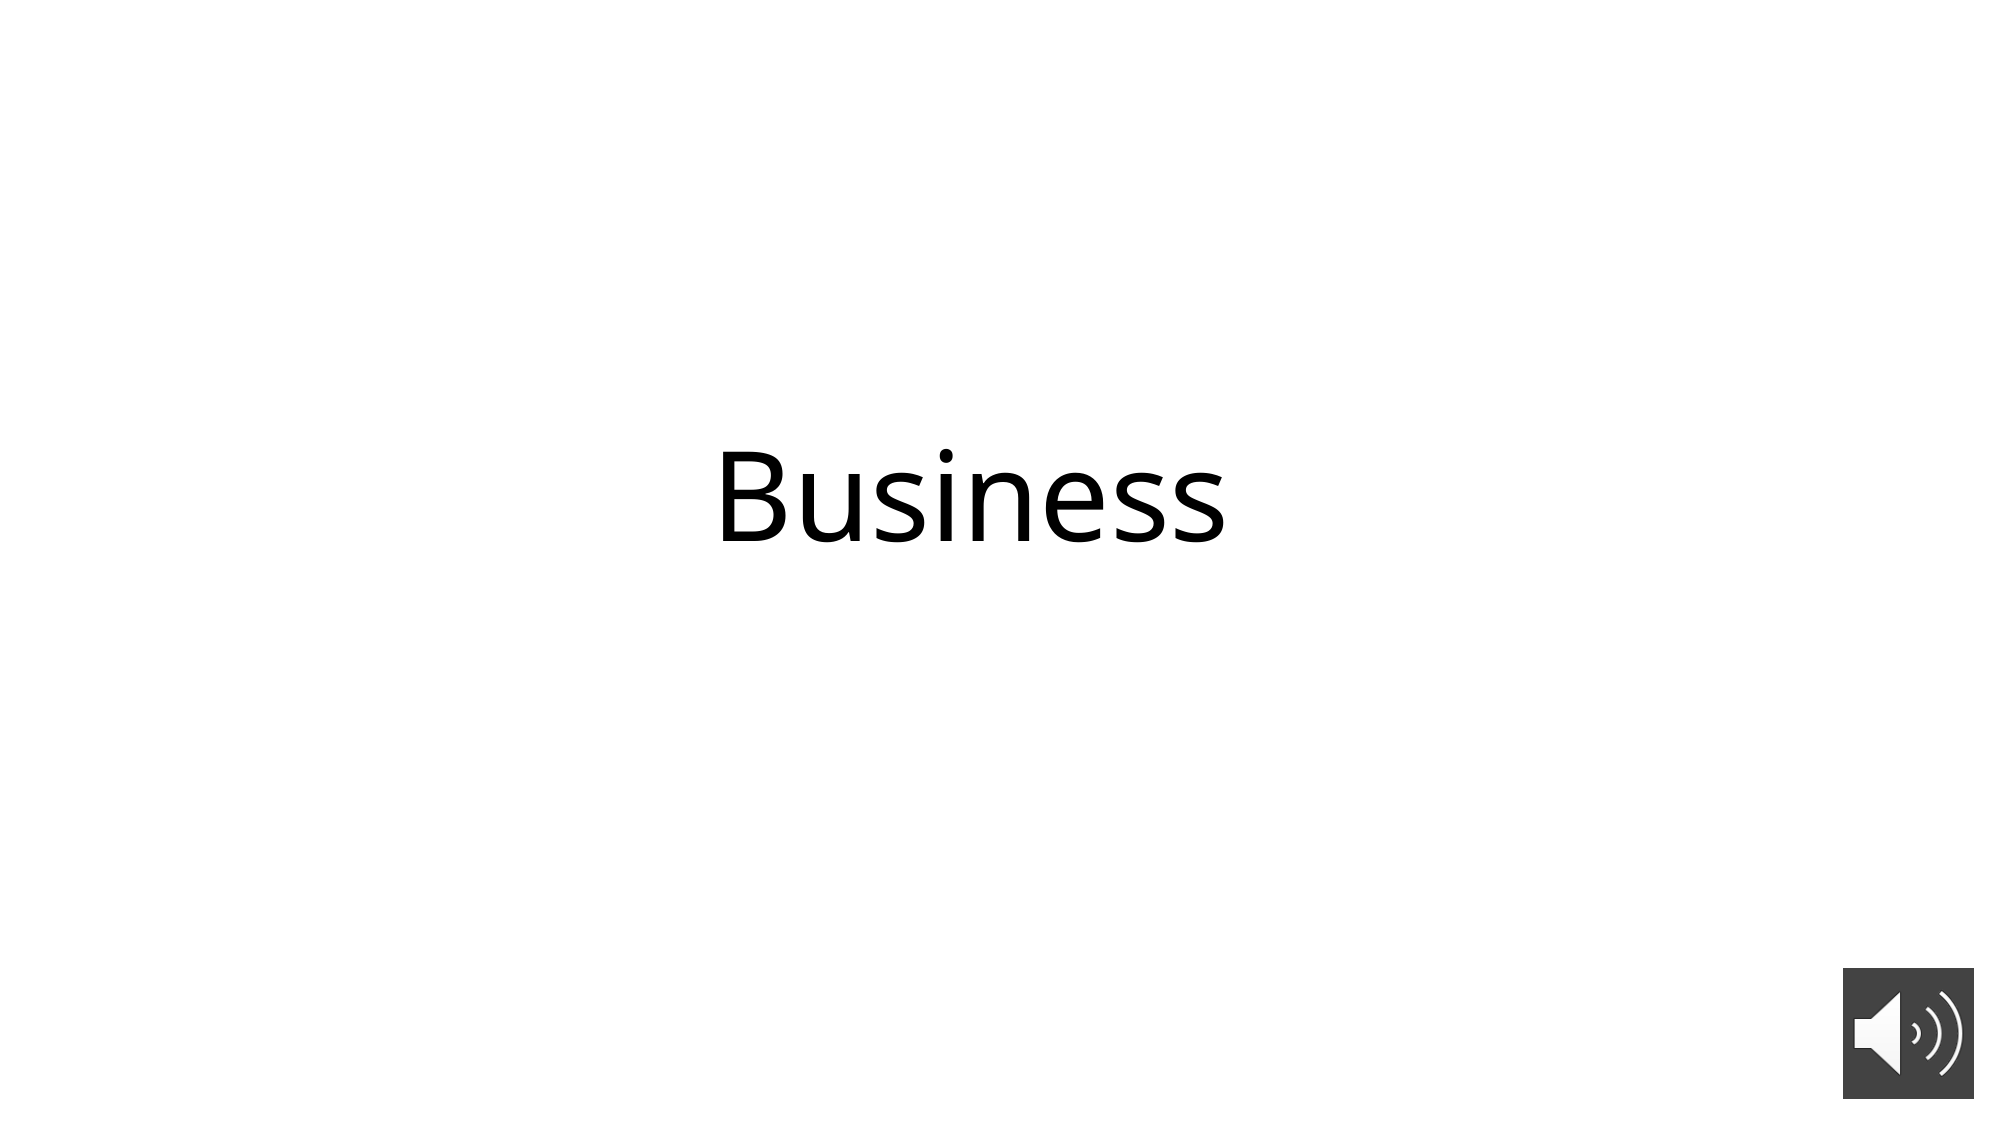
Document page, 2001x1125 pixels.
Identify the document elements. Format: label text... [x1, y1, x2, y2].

picture [1841, 966, 1975, 1100]
title Business [109, 184, 1834, 576]
